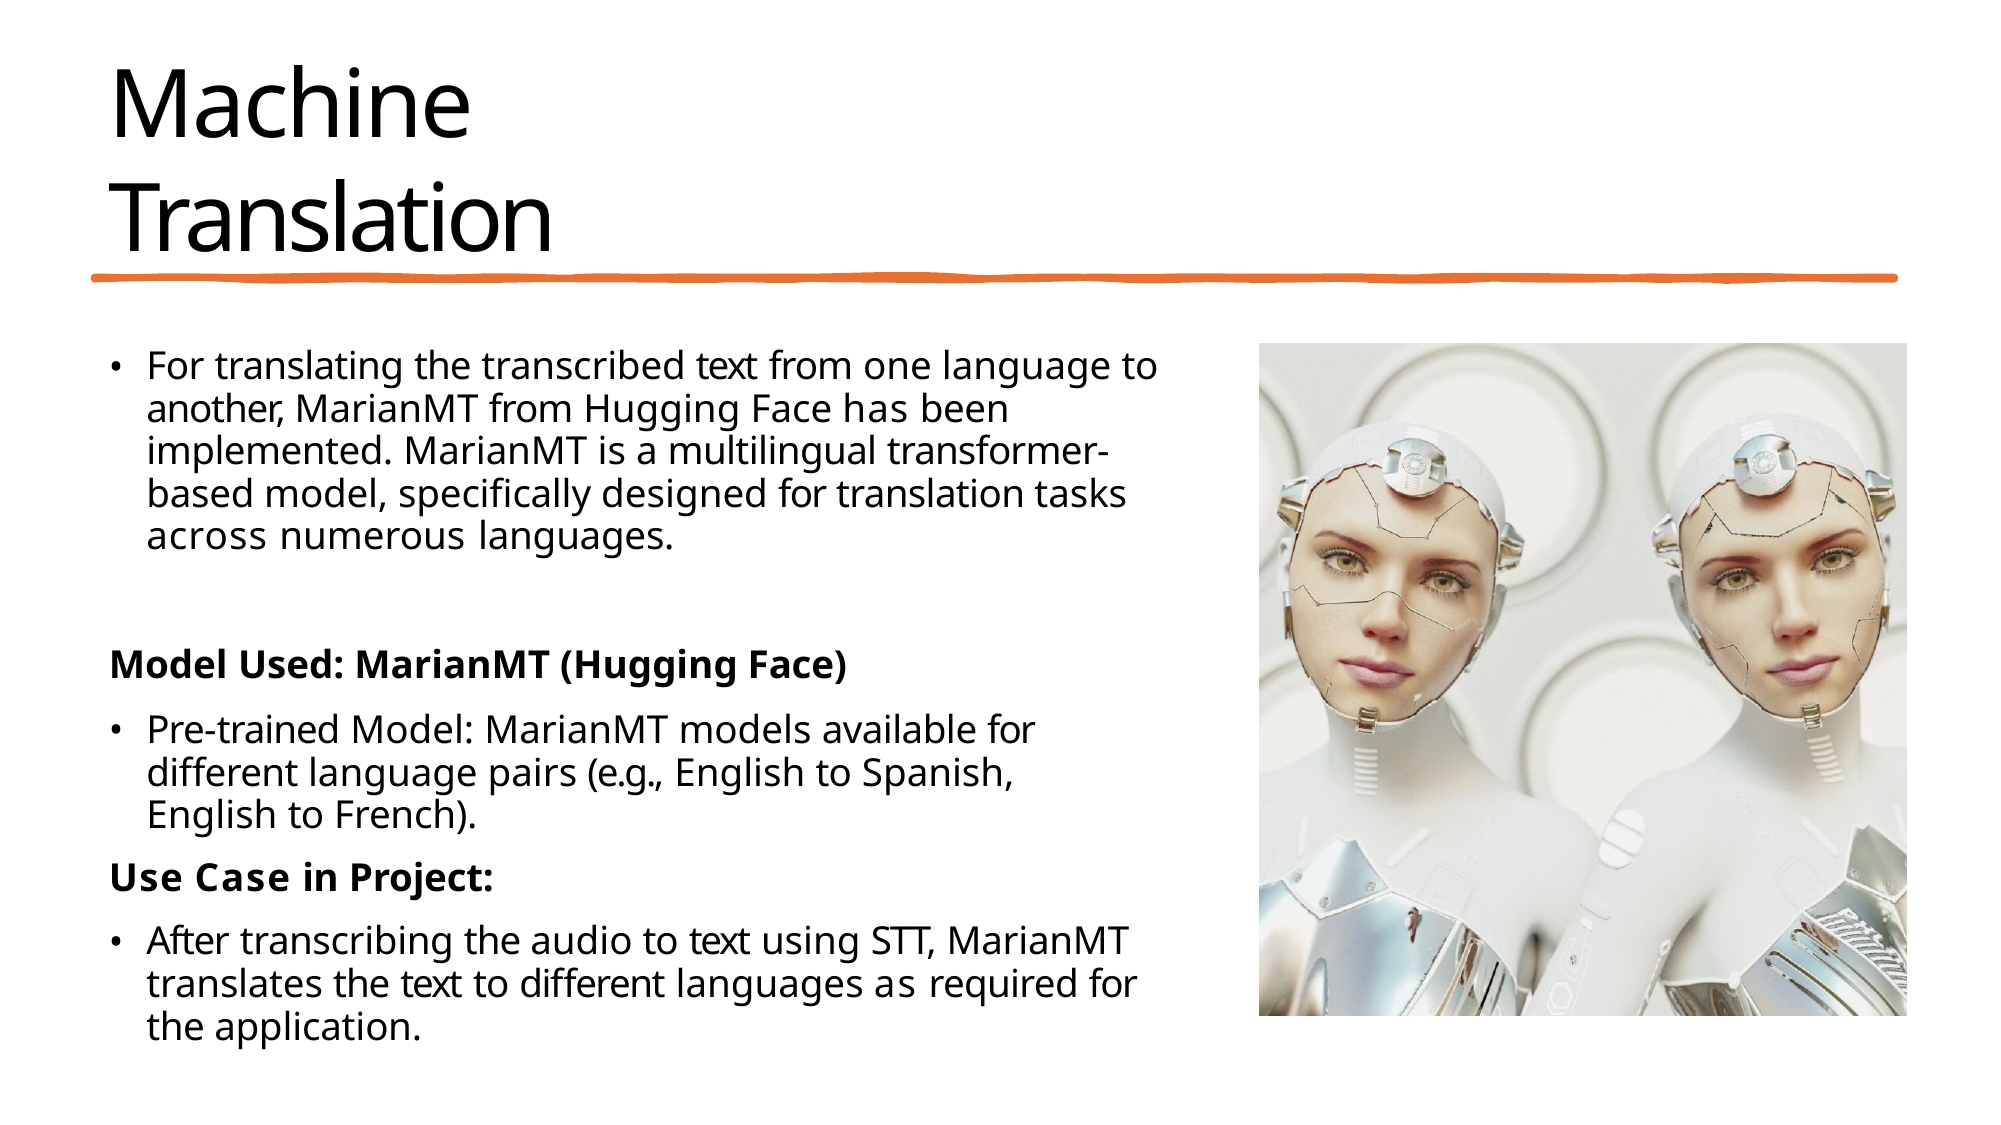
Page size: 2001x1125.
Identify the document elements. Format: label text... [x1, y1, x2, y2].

text_box For translating the transcribed text from one language to another, MarianMT from Hugging Face has been implemented. MarianMT is a multilingual transformer-based model, specifically designed for translation tasks across numerous languages. Model Used: MarianMT (Hugging Face) Pre-trained Model: MarianMT models available for different language pairs (e.g., English to Spanish, English to French). Use Case in Project: After transcribing the audio to text using STT, MarianMT translates the text to different languages as required for the application. [106, 339, 1169, 1050]
picture [1259, 343, 1907, 1016]
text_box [90, 271, 1899, 285]
title Machine Translation [106, 40, 886, 271]
